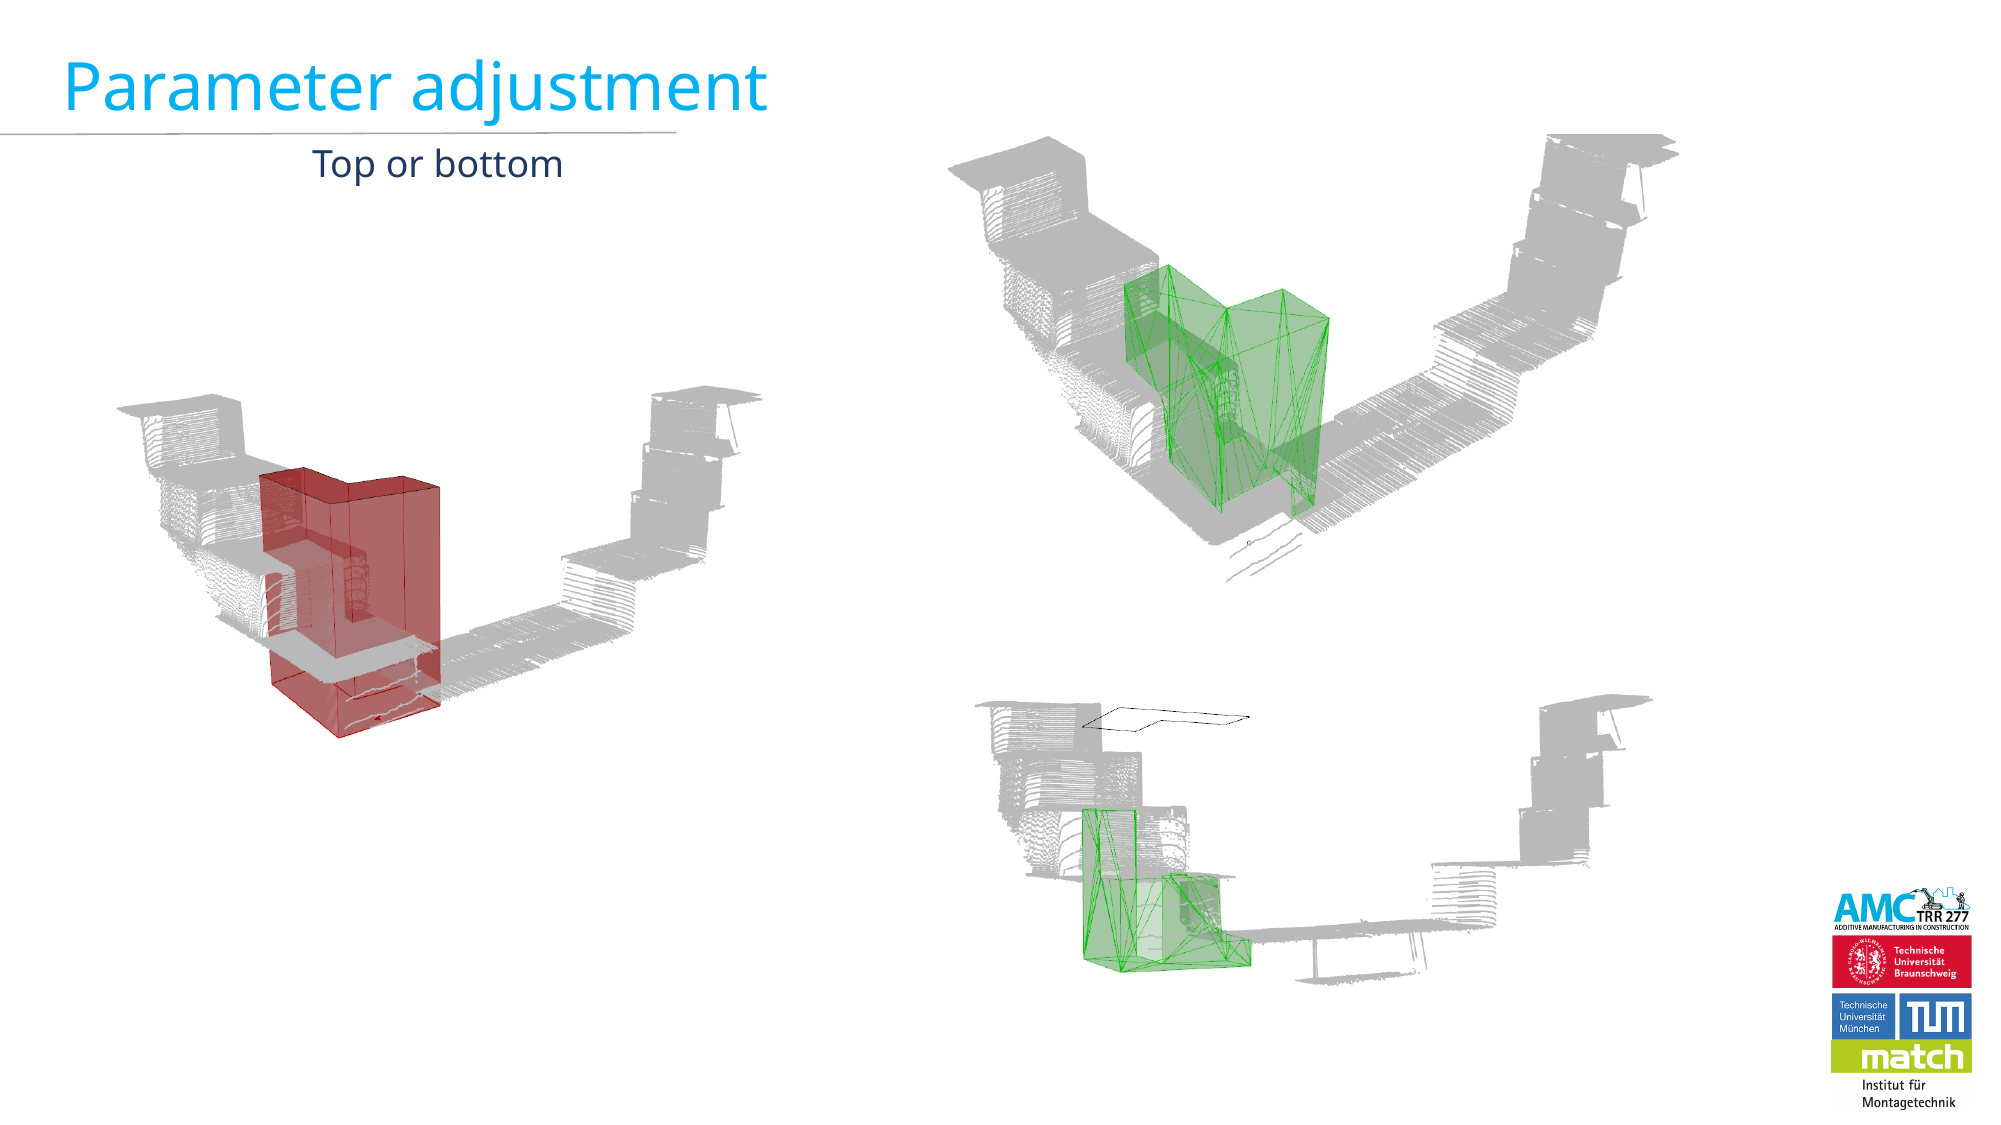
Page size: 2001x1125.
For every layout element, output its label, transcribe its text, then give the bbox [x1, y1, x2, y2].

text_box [1825, 884, 2000, 1110]
picture [924, 134, 1696, 590]
picture [92, 357, 772, 763]
text_box Top or bottom [58, 132, 818, 193]
text_box Parameter adjustment [47, 36, 803, 132]
picture [924, 614, 1696, 1041]
